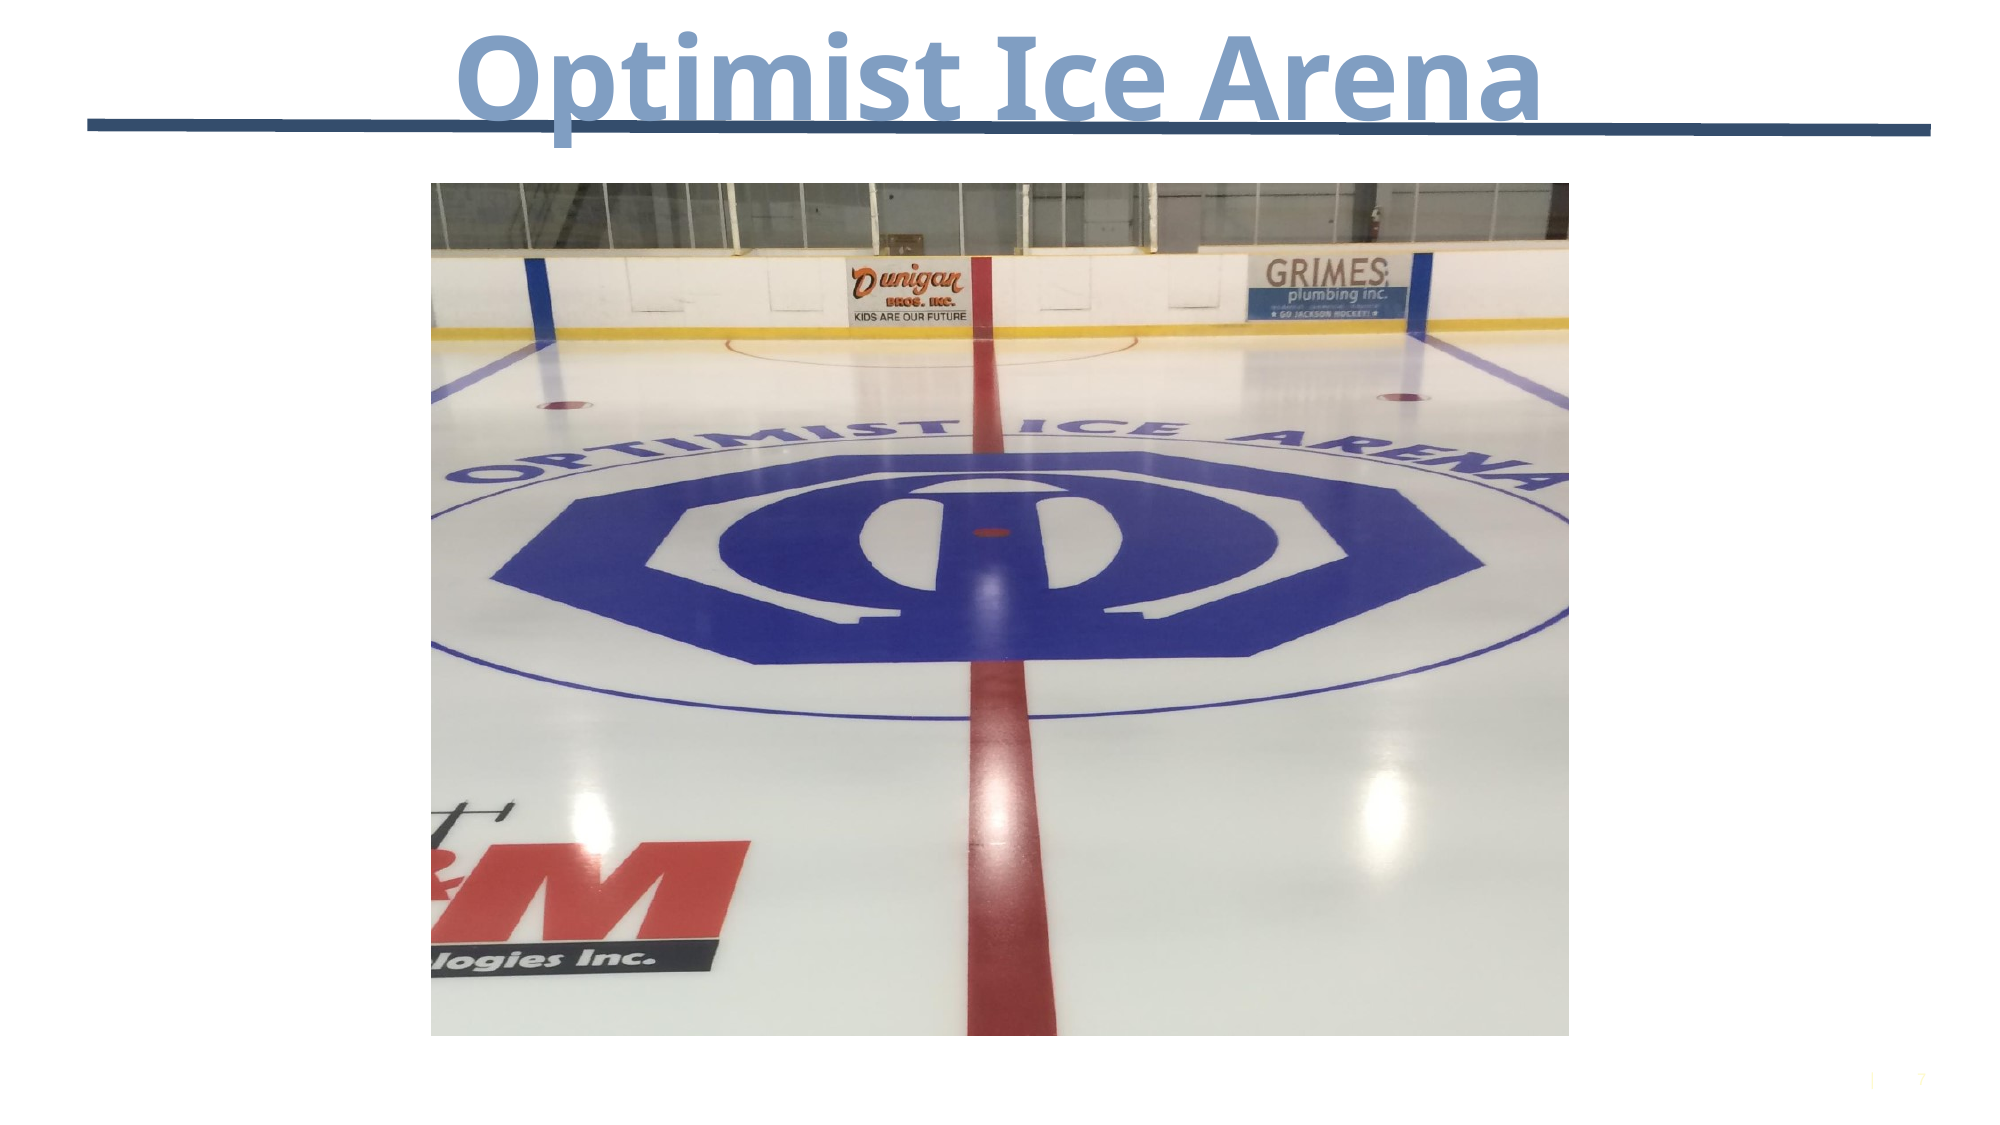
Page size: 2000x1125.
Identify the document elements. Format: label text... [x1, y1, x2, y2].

picture [430, 183, 1569, 1036]
title Optimist Ice Arena [68, 0, 1931, 118]
